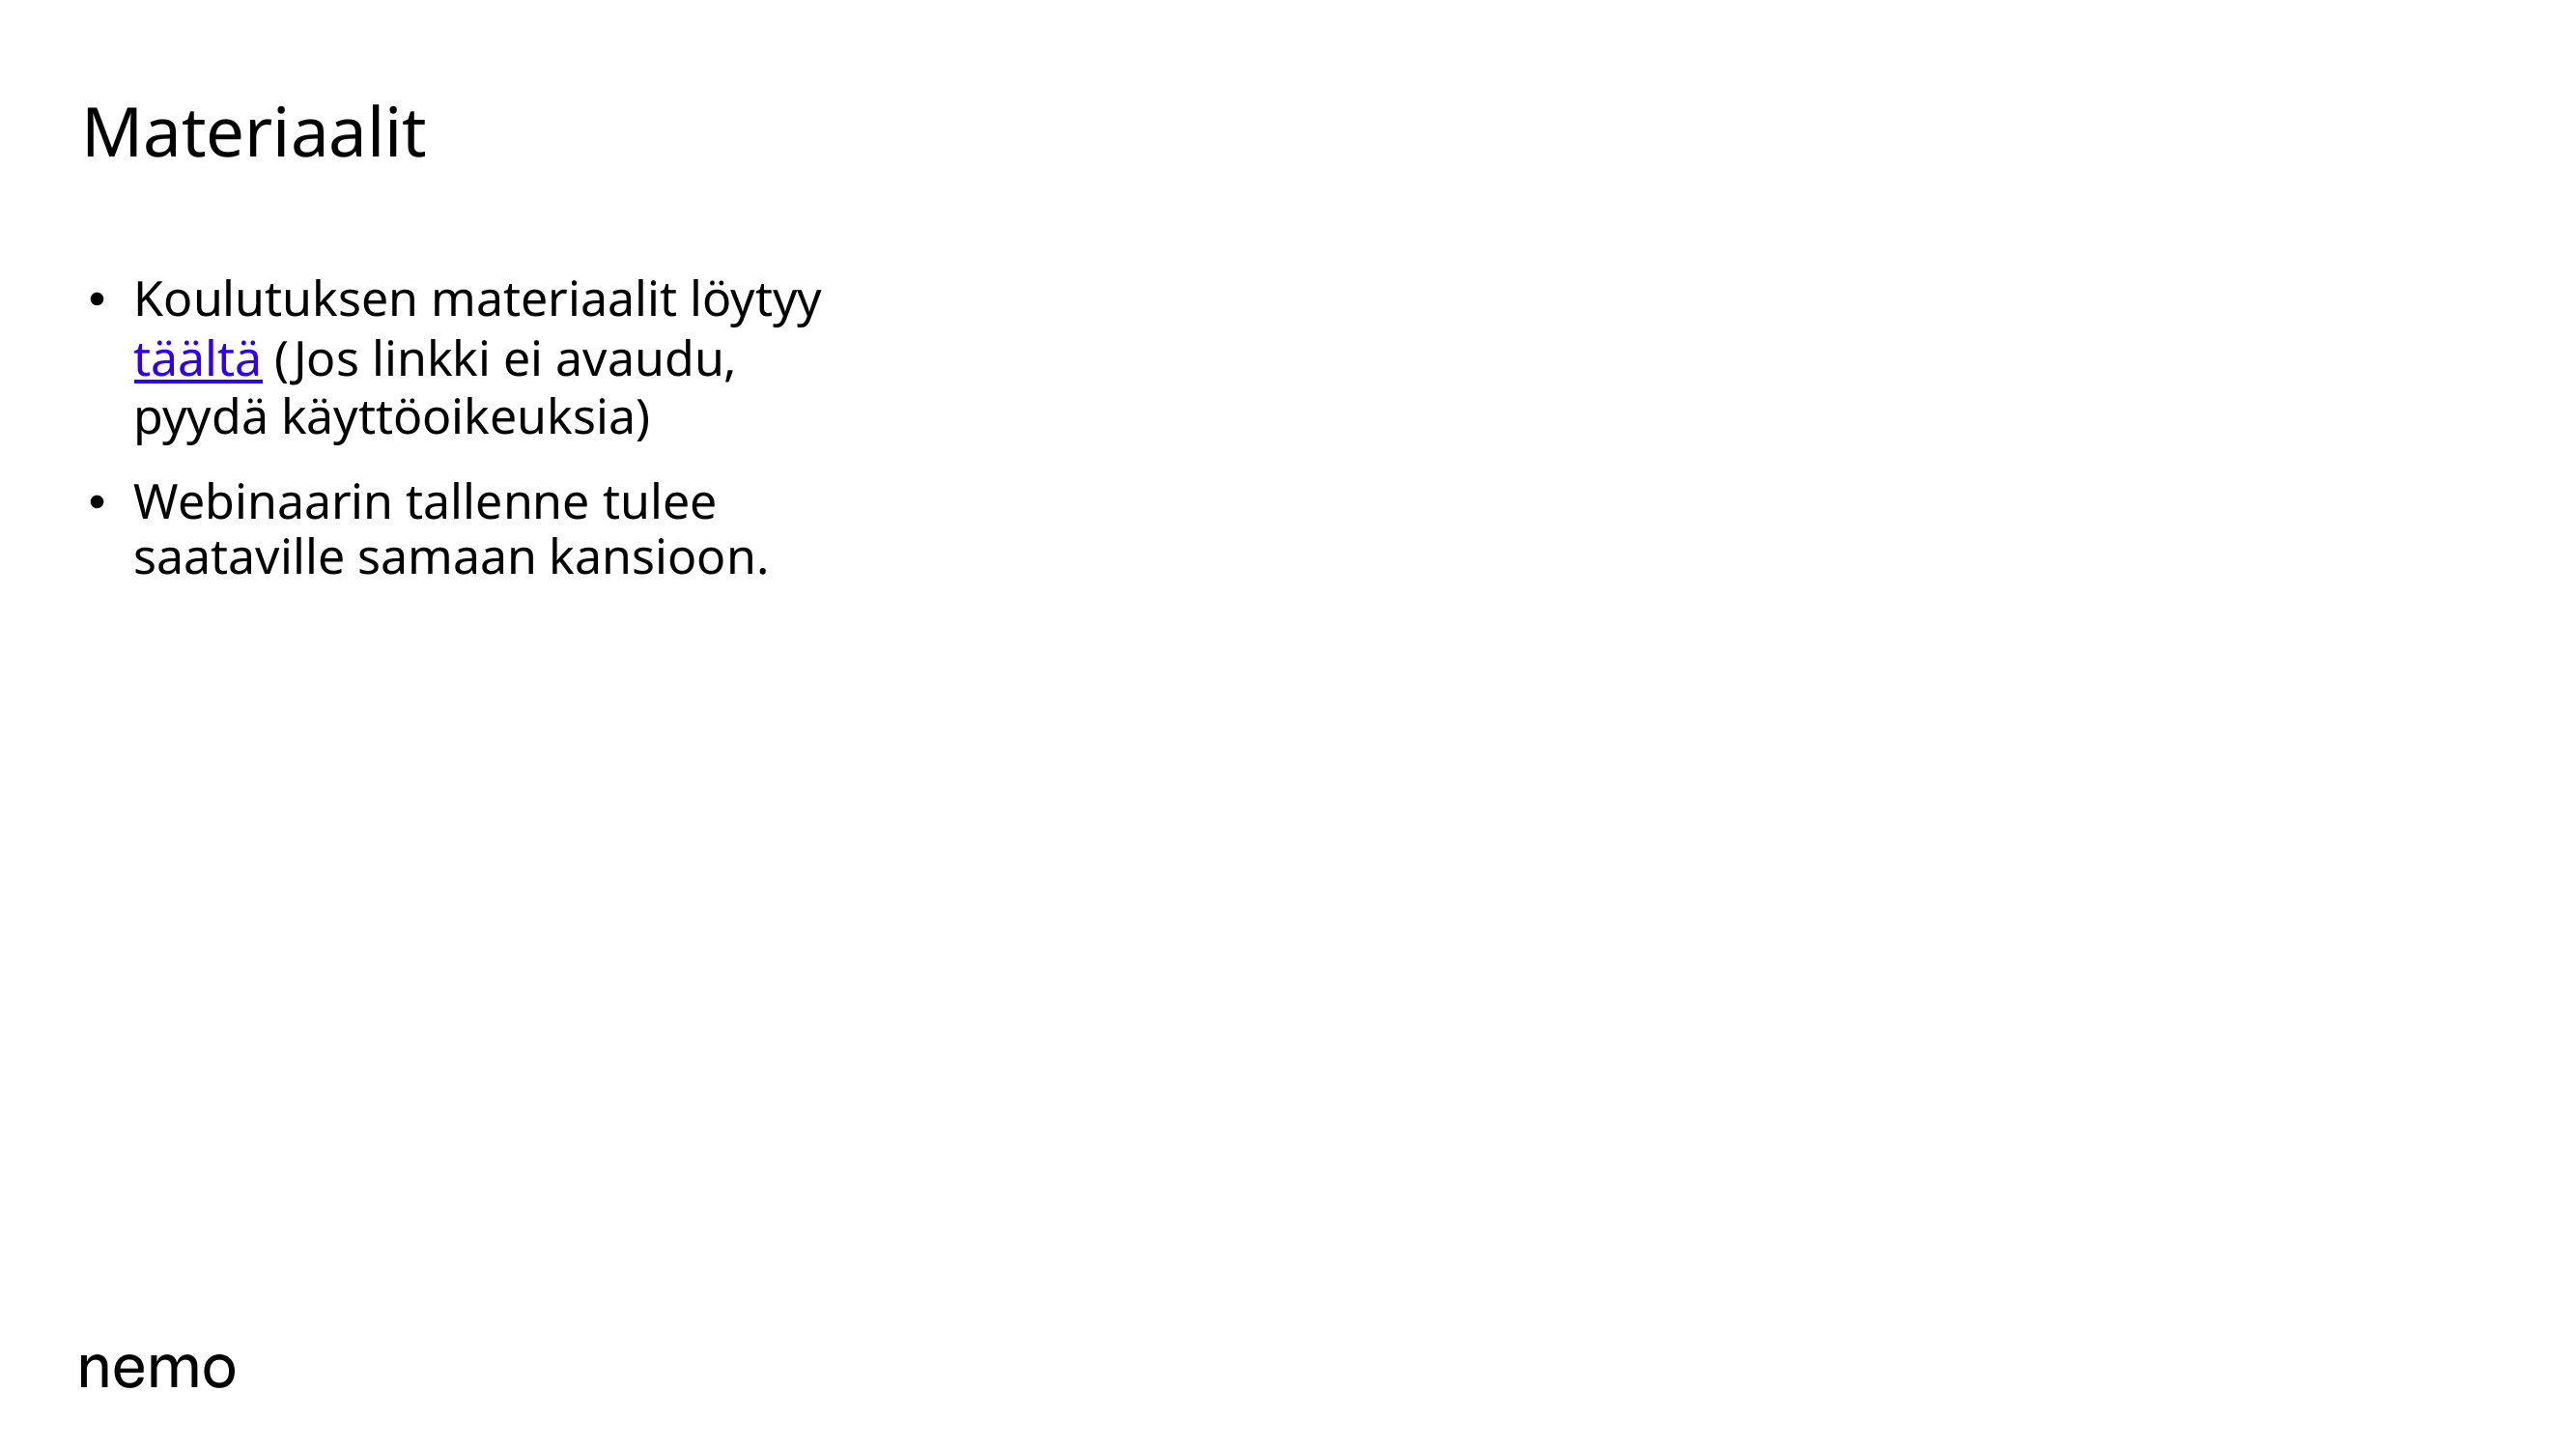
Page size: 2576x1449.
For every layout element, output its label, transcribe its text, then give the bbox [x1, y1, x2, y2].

title Materiaalit [81, 98, 1252, 203]
list Koulutuksen materiaalit löytyy täältä (Jos linkki ei avaudu, pyydä käyttöoikeuksia) Webinaarin tallenne tulee saataville samaan kansioon. [88, 272, 843, 840]
